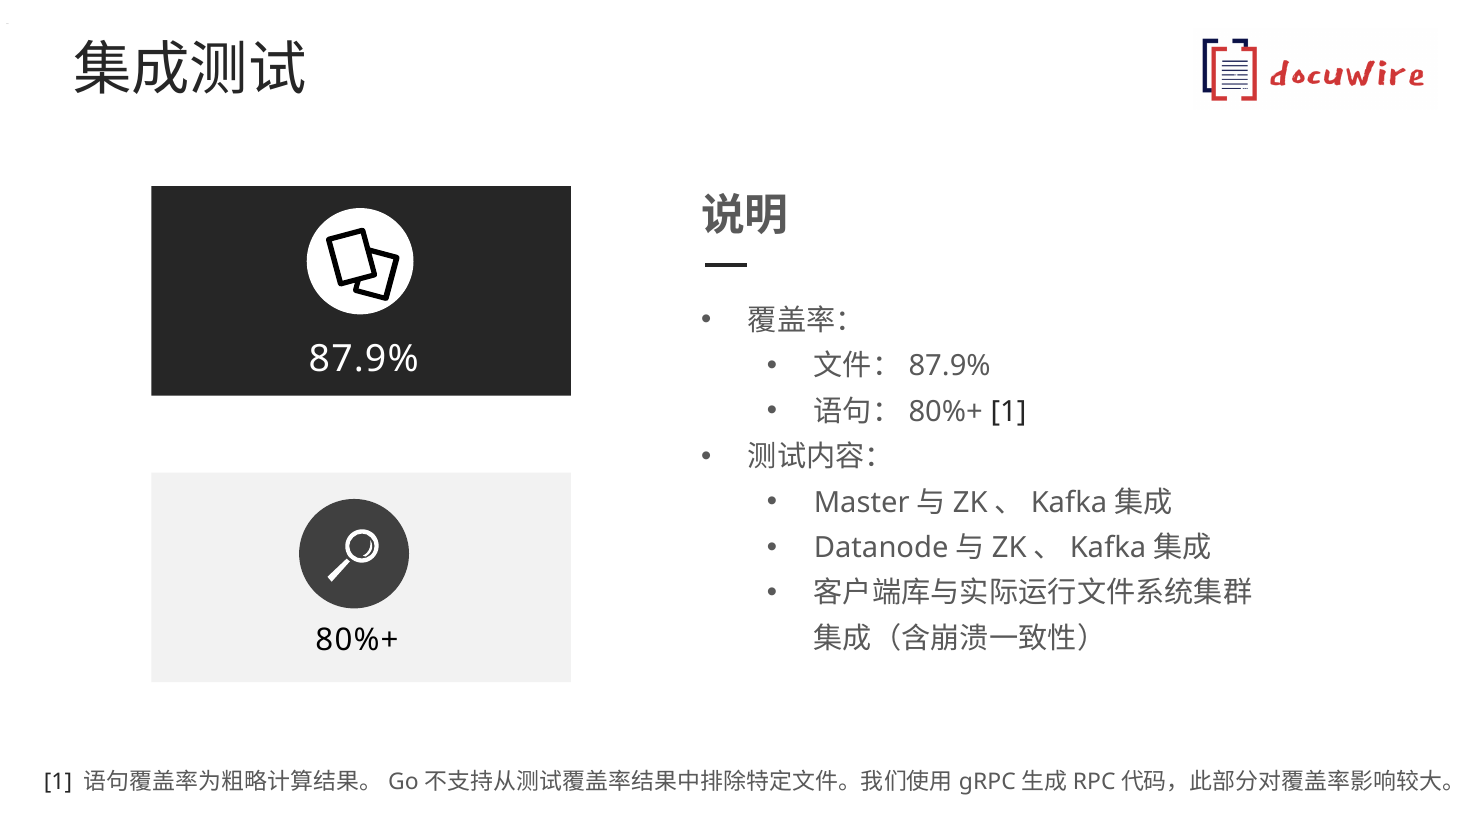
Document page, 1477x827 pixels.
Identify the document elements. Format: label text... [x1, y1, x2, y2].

text_box 覆盖率： 文件：87.9% 语句：80%+ [1] 测试内容： Master与ZK、Kafka集成 Datanode与ZK、Kafka集成 客户端库与实际运行文件系统集群集成（含崩溃一致性） [690, 285, 1285, 660]
picture [1192, 27, 1439, 110]
text_box [1] 语句覆盖率为粗略计算结果。Go不支持从测试覆盖率结果中排除特定文件。我们使用gRPC生成RPC代码，此部分对覆盖率影响较大。 [29, 750, 1459, 802]
text_box 集成测试 [5, 23, 455, 109]
text_box 80%+ [281, 613, 433, 663]
text_box [304, 205, 416, 317]
text_box 说明 [690, 181, 1025, 246]
text_box [149, 184, 573, 398]
text_box [326, 227, 400, 301]
text_box 87.9% [273, 327, 455, 384]
text_box [149, 470, 573, 684]
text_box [298, 498, 410, 609]
